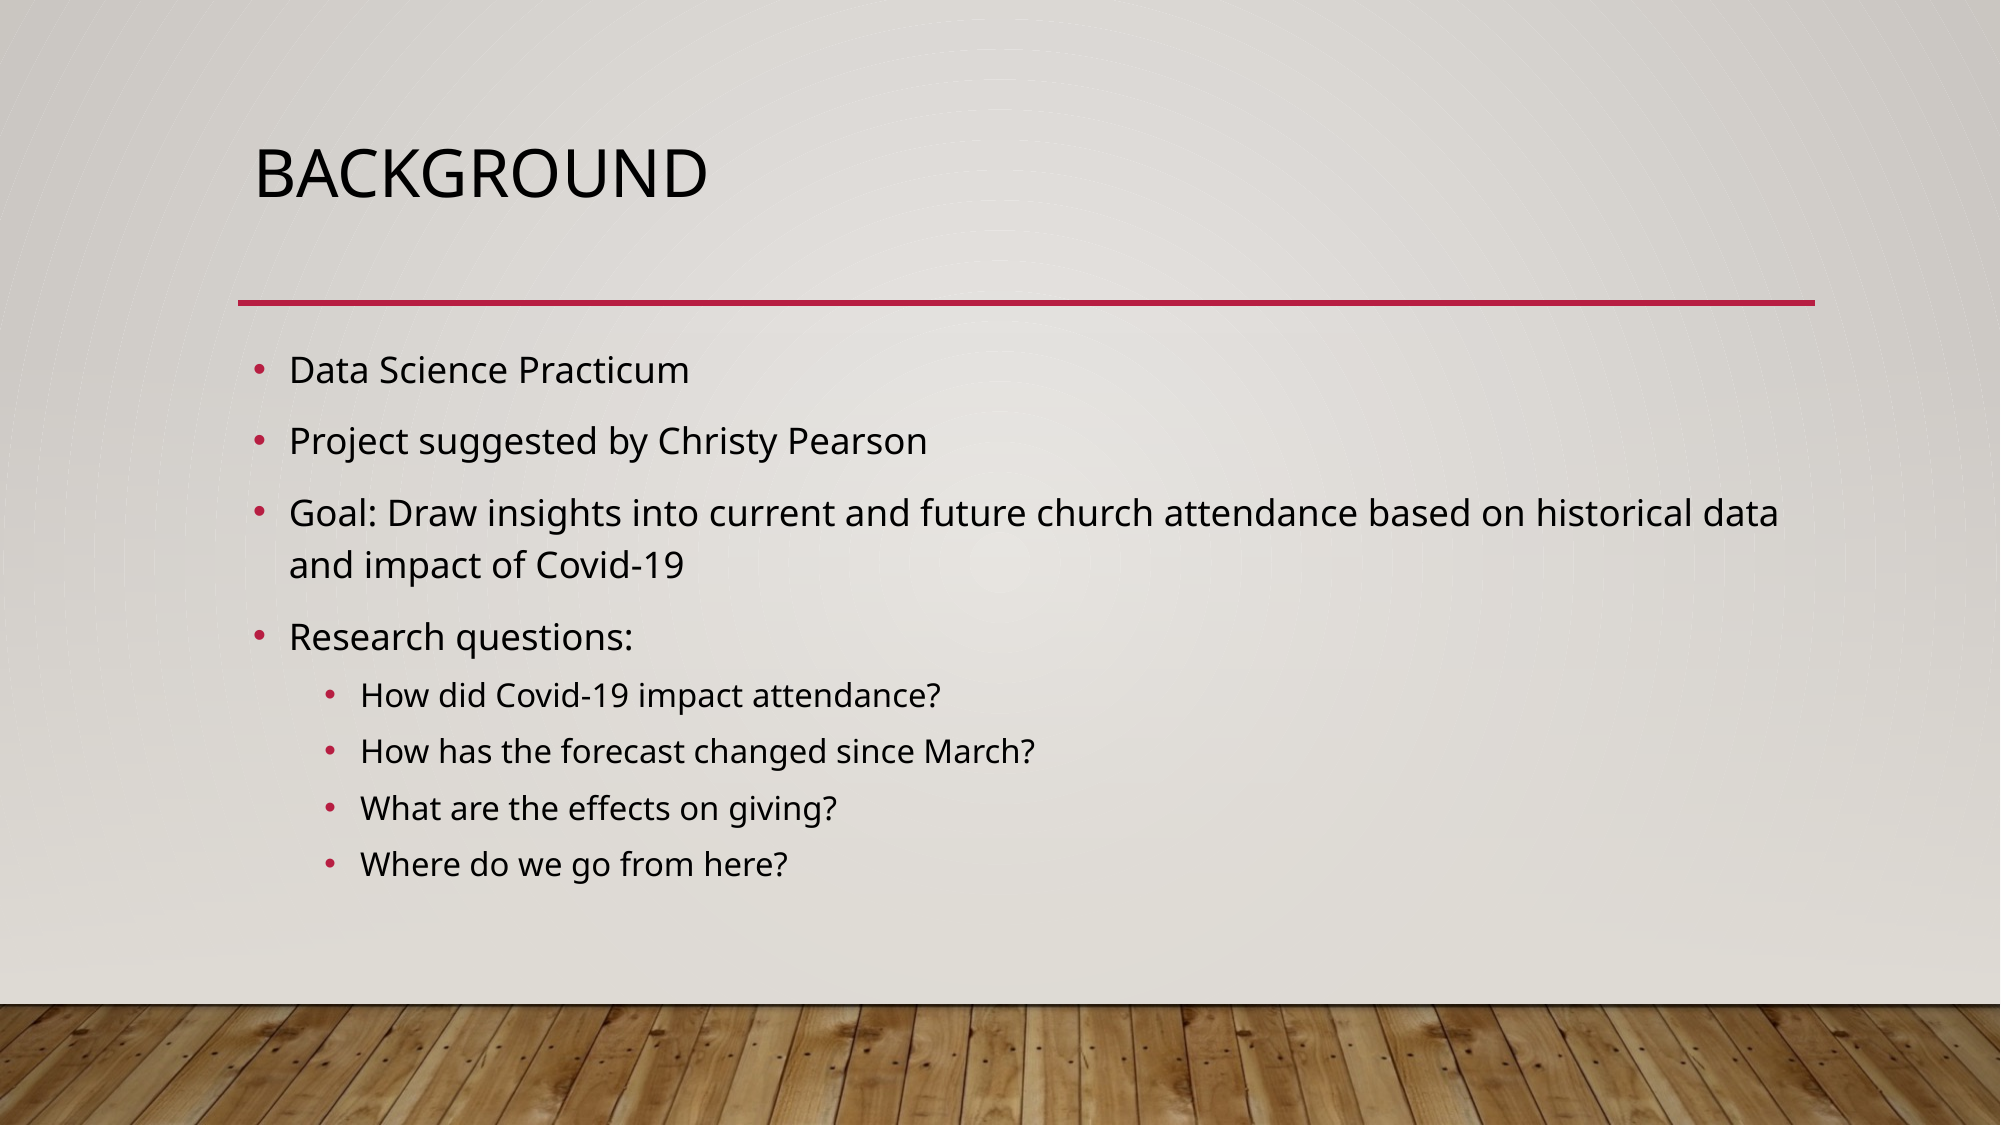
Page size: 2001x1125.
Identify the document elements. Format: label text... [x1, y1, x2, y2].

title Background [238, 131, 1814, 305]
picture [0, 1004, 2000, 1125]
list Data Science Practicum Project suggested by Christy Pearson Goal: Draw insights into current and future church attendance based on historical data and impact of Covid-19 Research questions: How did Covid-19 impact attendance? How has the forecast changed since March? What are the effects on giving? Where do we go from here? [238, 330, 1814, 897]
